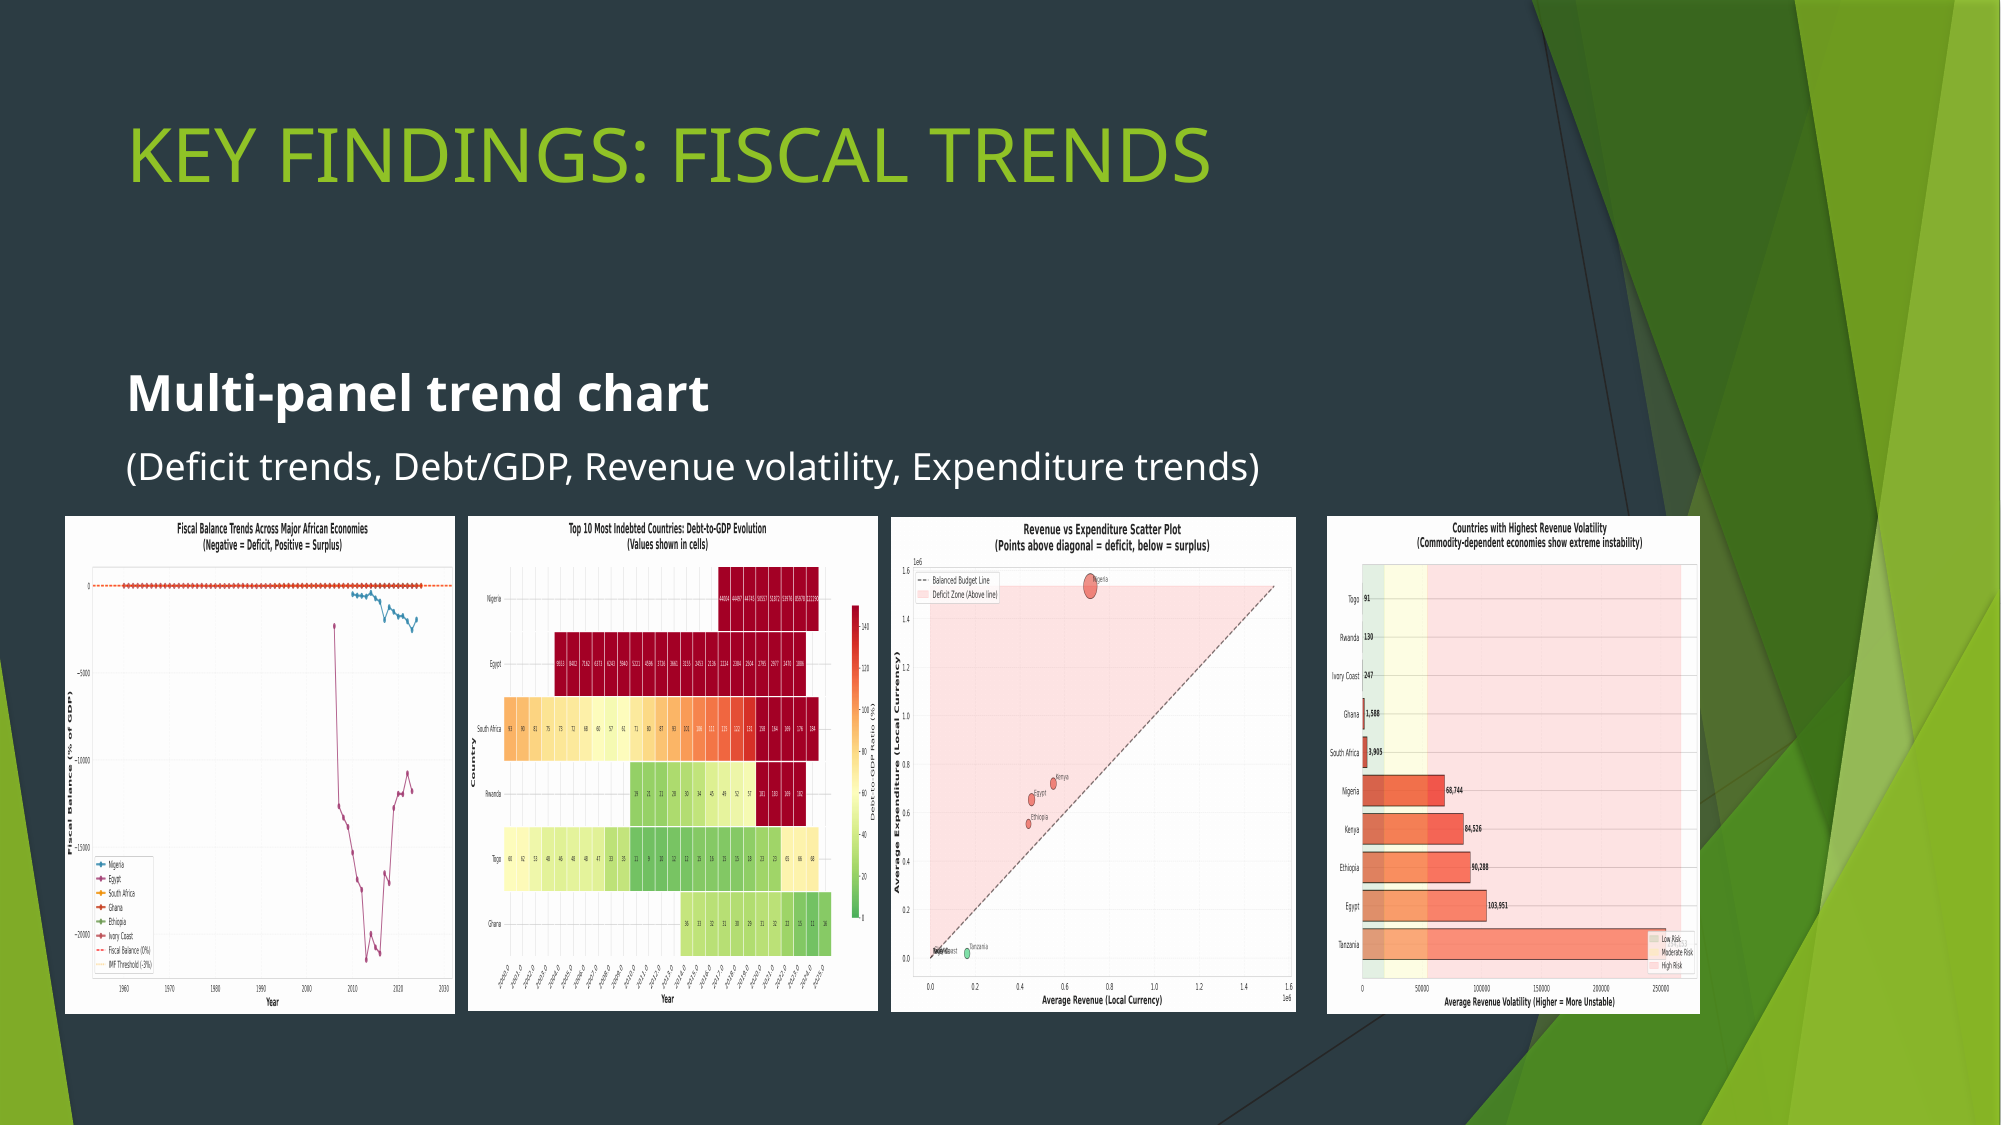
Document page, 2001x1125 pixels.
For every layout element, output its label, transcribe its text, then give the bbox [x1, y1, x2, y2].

list Multi-panel trend chart (Deficit trends, Debt/GDP, Revenue volatility, Expenditure trends) [111, 354, 1522, 992]
picture [891, 517, 1296, 1013]
picture [65, 515, 455, 1014]
picture [467, 515, 878, 1011]
picture [1327, 515, 1701, 1014]
title KEY FINDINGS: FISCAL TRENDS [111, 99, 1522, 317]
